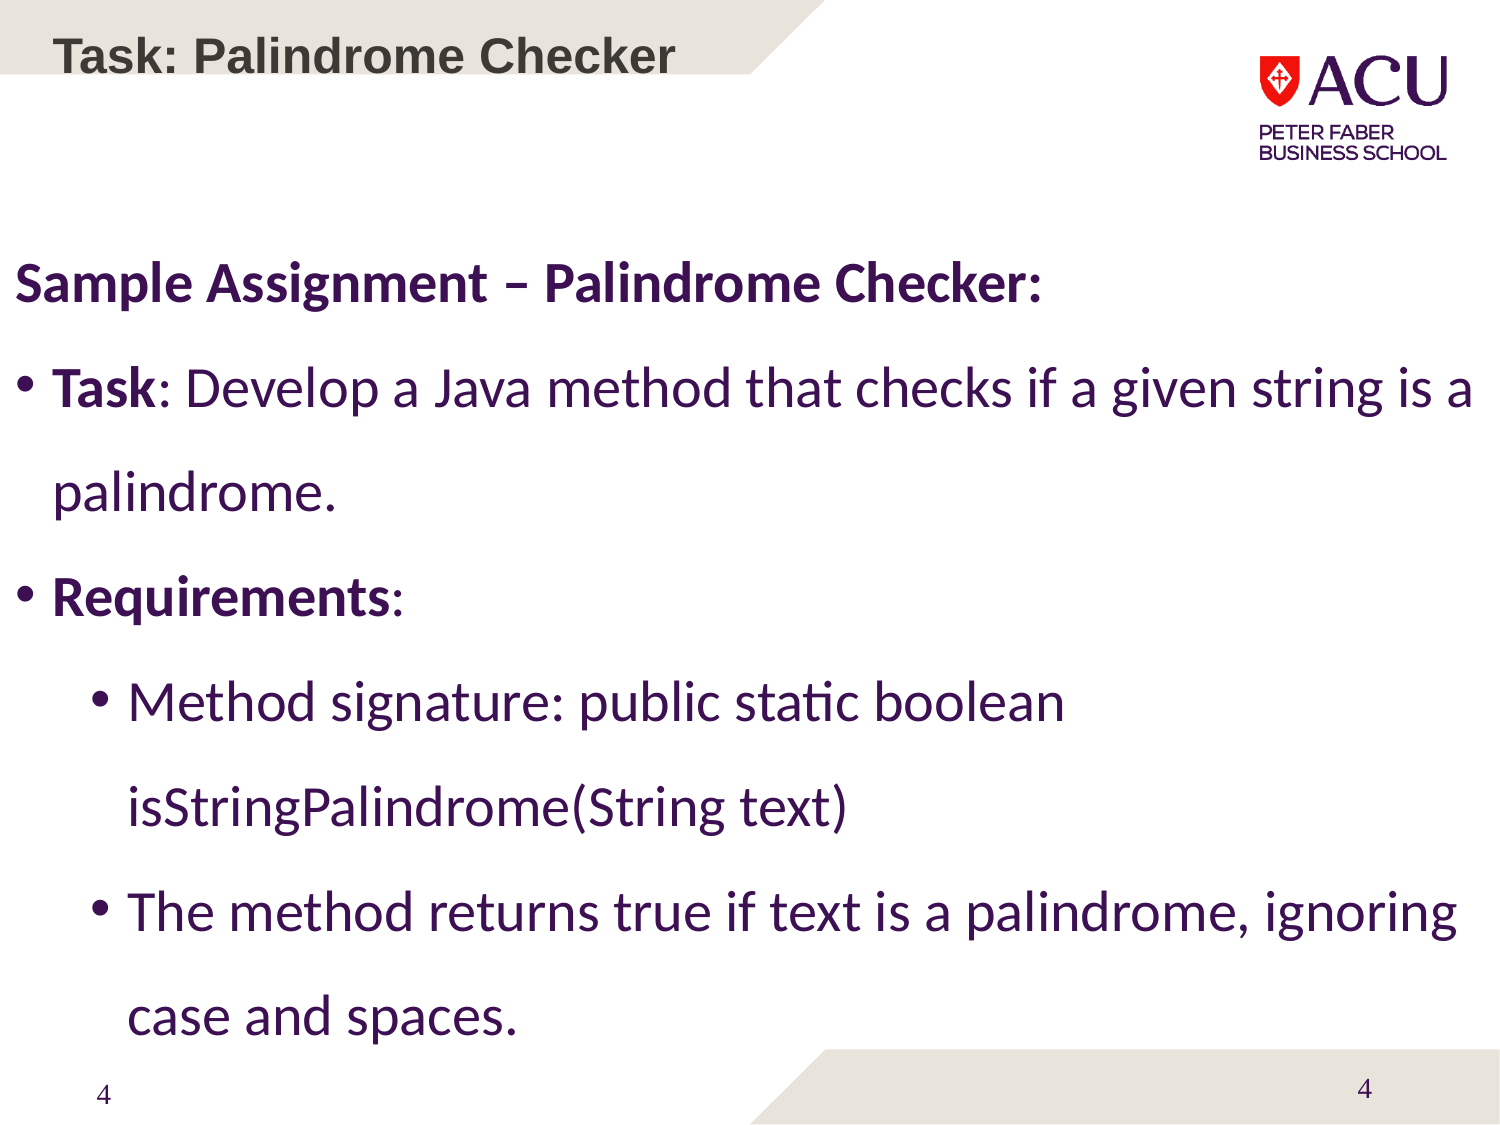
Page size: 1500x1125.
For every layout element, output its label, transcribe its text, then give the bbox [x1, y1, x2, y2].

picture [1240, 41, 1466, 175]
title Task: Palindrome Checker [37, 16, 1313, 92]
slide_number 4 [81, 1088, 156, 1109]
list Sample Assignment – Palindrome Checker: Task: Develop a Java method that checks if a given string is a palindrome. Requirements: Method signature: public static boolean isStringPalindrome(String text) The method returns true if text is a palindrome, ignoring case and spaces. [0, 201, 1500, 1088]
text_box 4 [1074, 1088, 1388, 1125]
